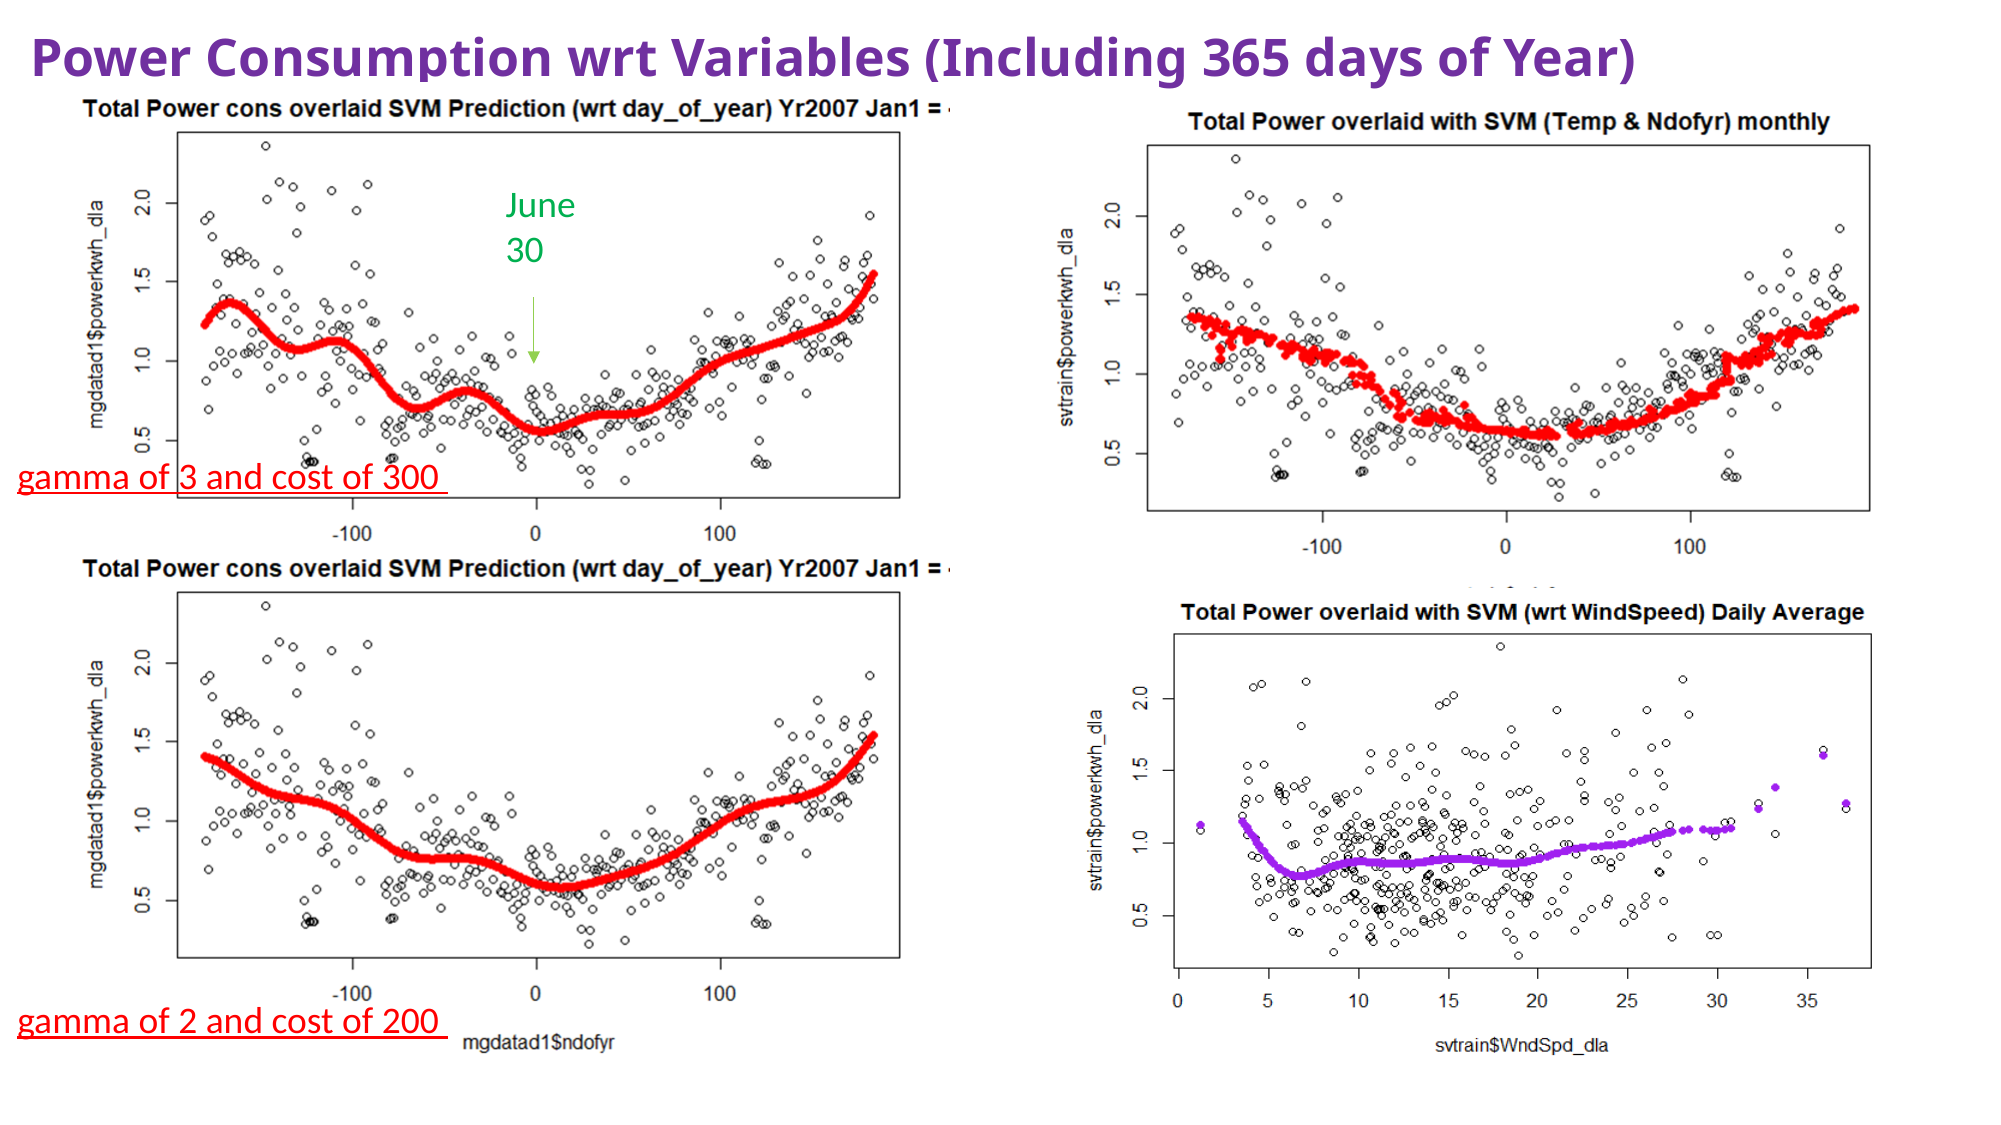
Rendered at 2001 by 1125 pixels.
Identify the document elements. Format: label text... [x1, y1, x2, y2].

text_box gamma of 3 and cost of 300 [2, 444, 79, 505]
picture [1050, 95, 1920, 1079]
text_box gamma of 2 and cost of 200 [2, 988, 79, 1049]
picture [79, 82, 950, 1079]
title Power Consumption wrt Variables (Including 365 days of Year) [14, 7, 1740, 112]
